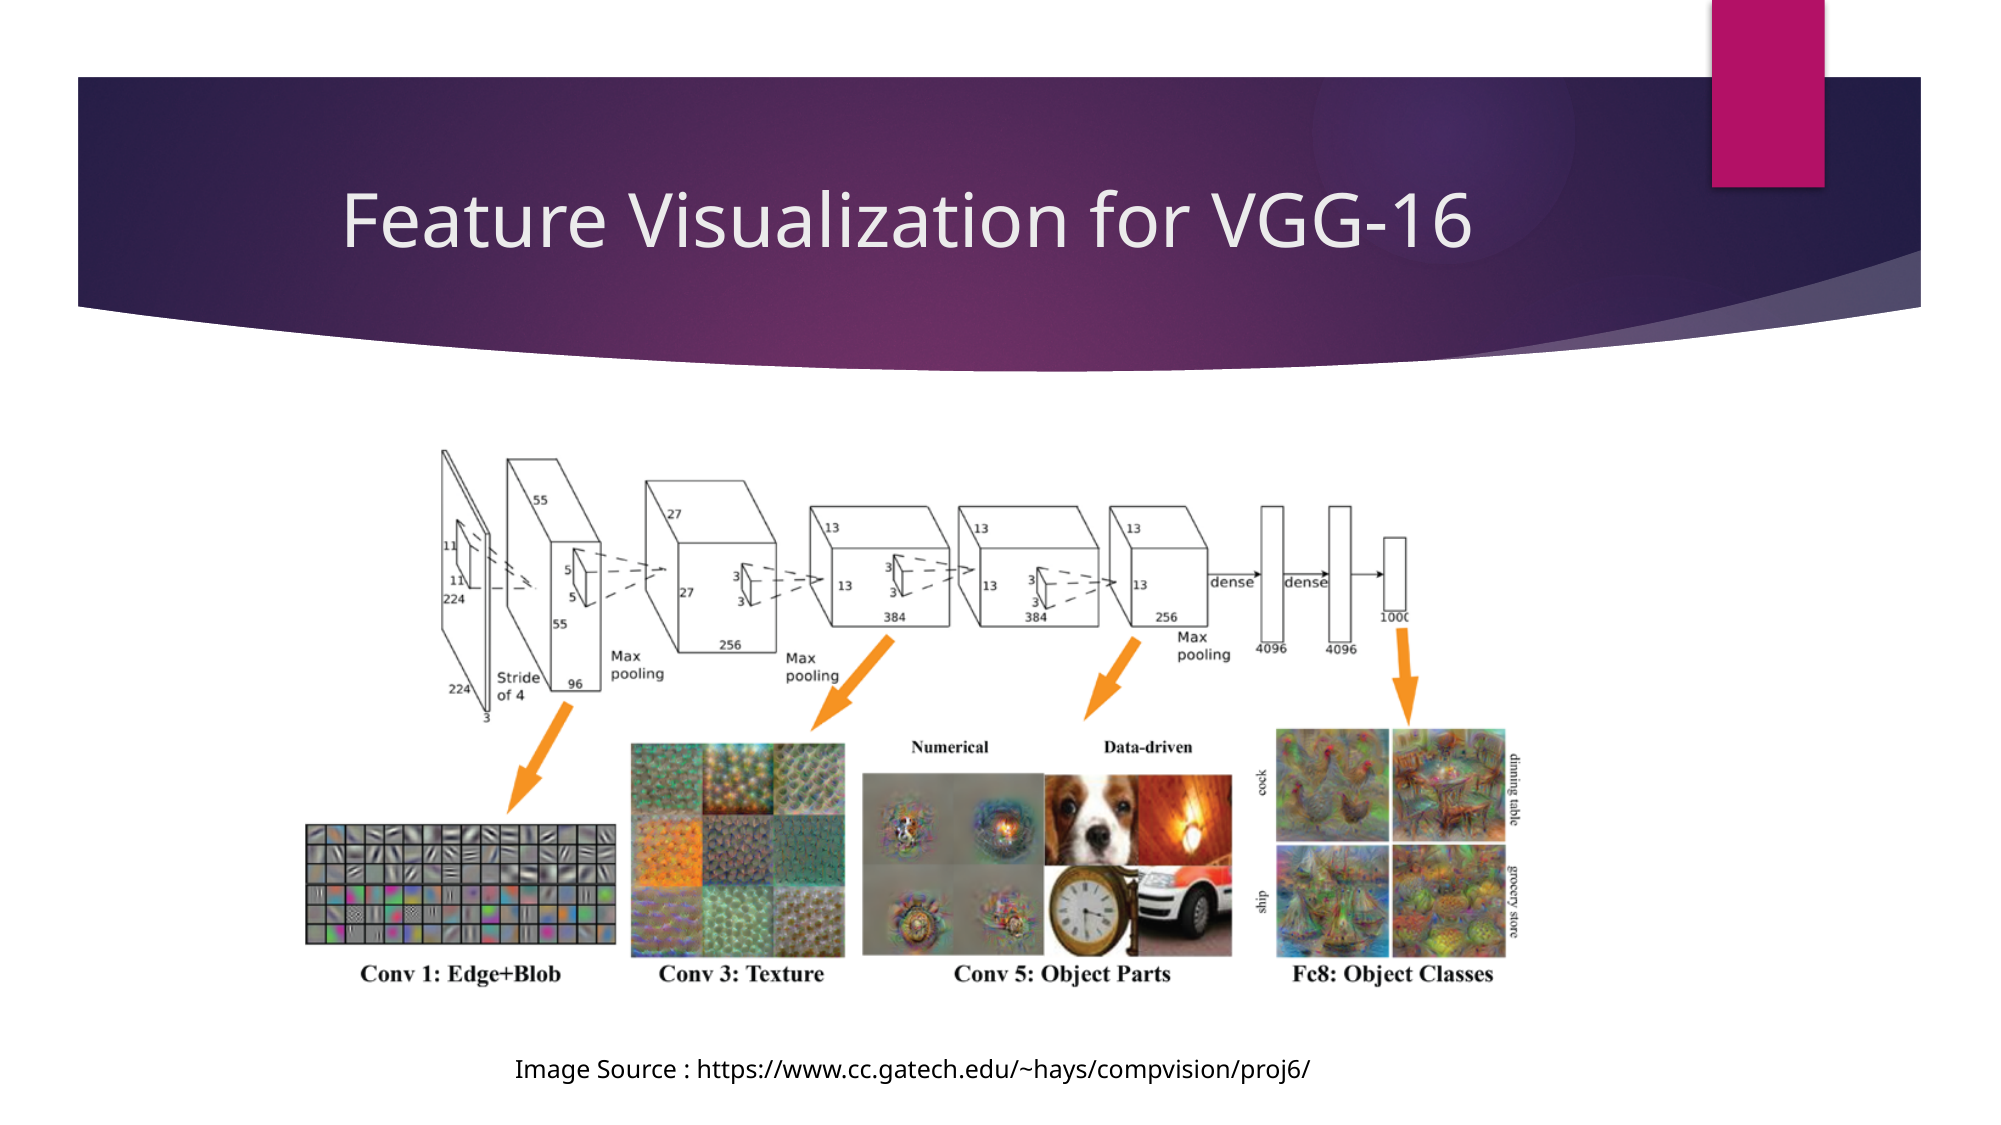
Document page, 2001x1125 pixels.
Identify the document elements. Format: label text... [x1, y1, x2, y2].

title Feature Visualization for VGG-16 [189, 159, 1627, 276]
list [305, 428, 1522, 990]
text_box Image Source : https://www.cc.gatech.edu/~hays/compvision/proj6/ [423, 1045, 1404, 1091]
